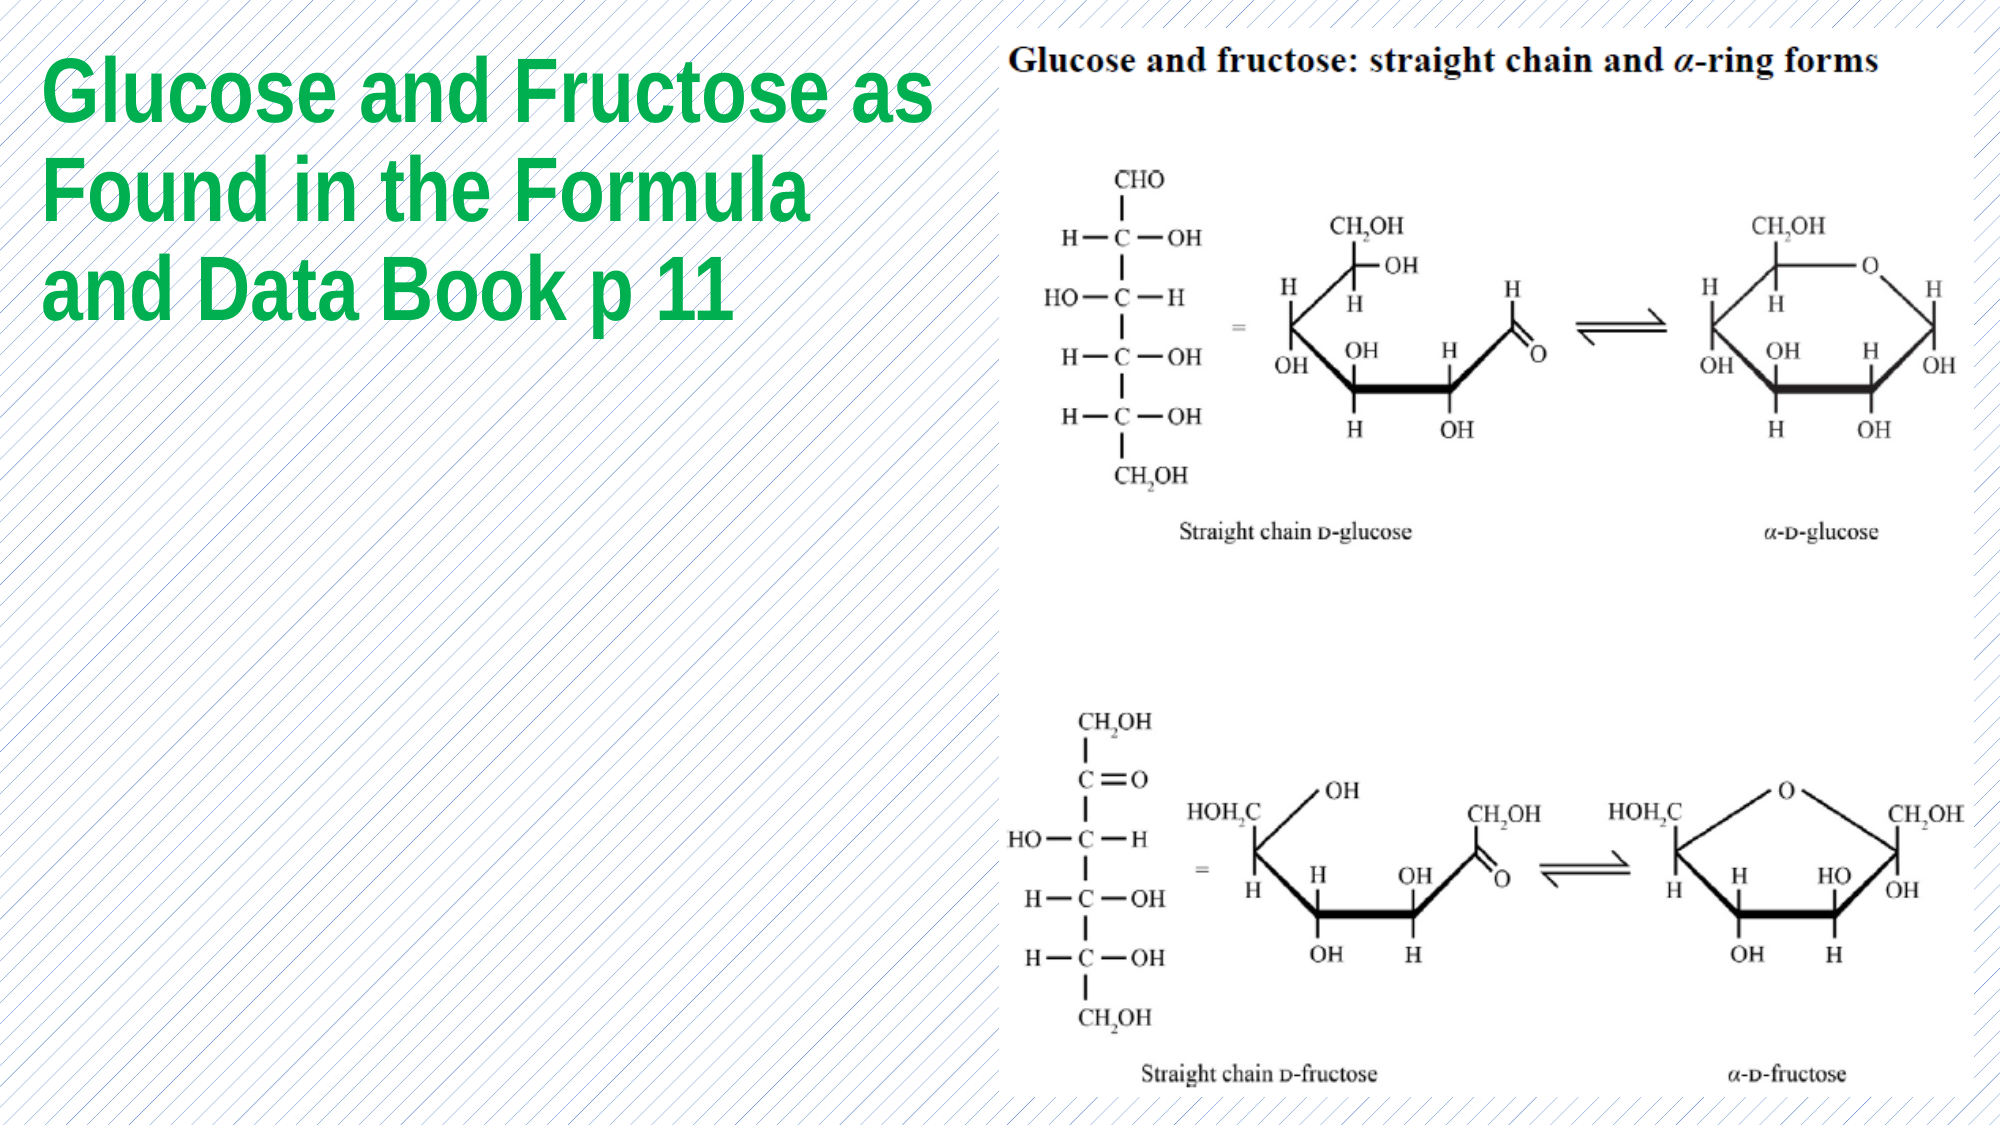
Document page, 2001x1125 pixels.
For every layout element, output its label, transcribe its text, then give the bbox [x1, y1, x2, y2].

picture [999, 28, 1974, 1097]
title Glucose and Fructose as Found in the Formula and Data Book p 11 [26, 28, 981, 356]
